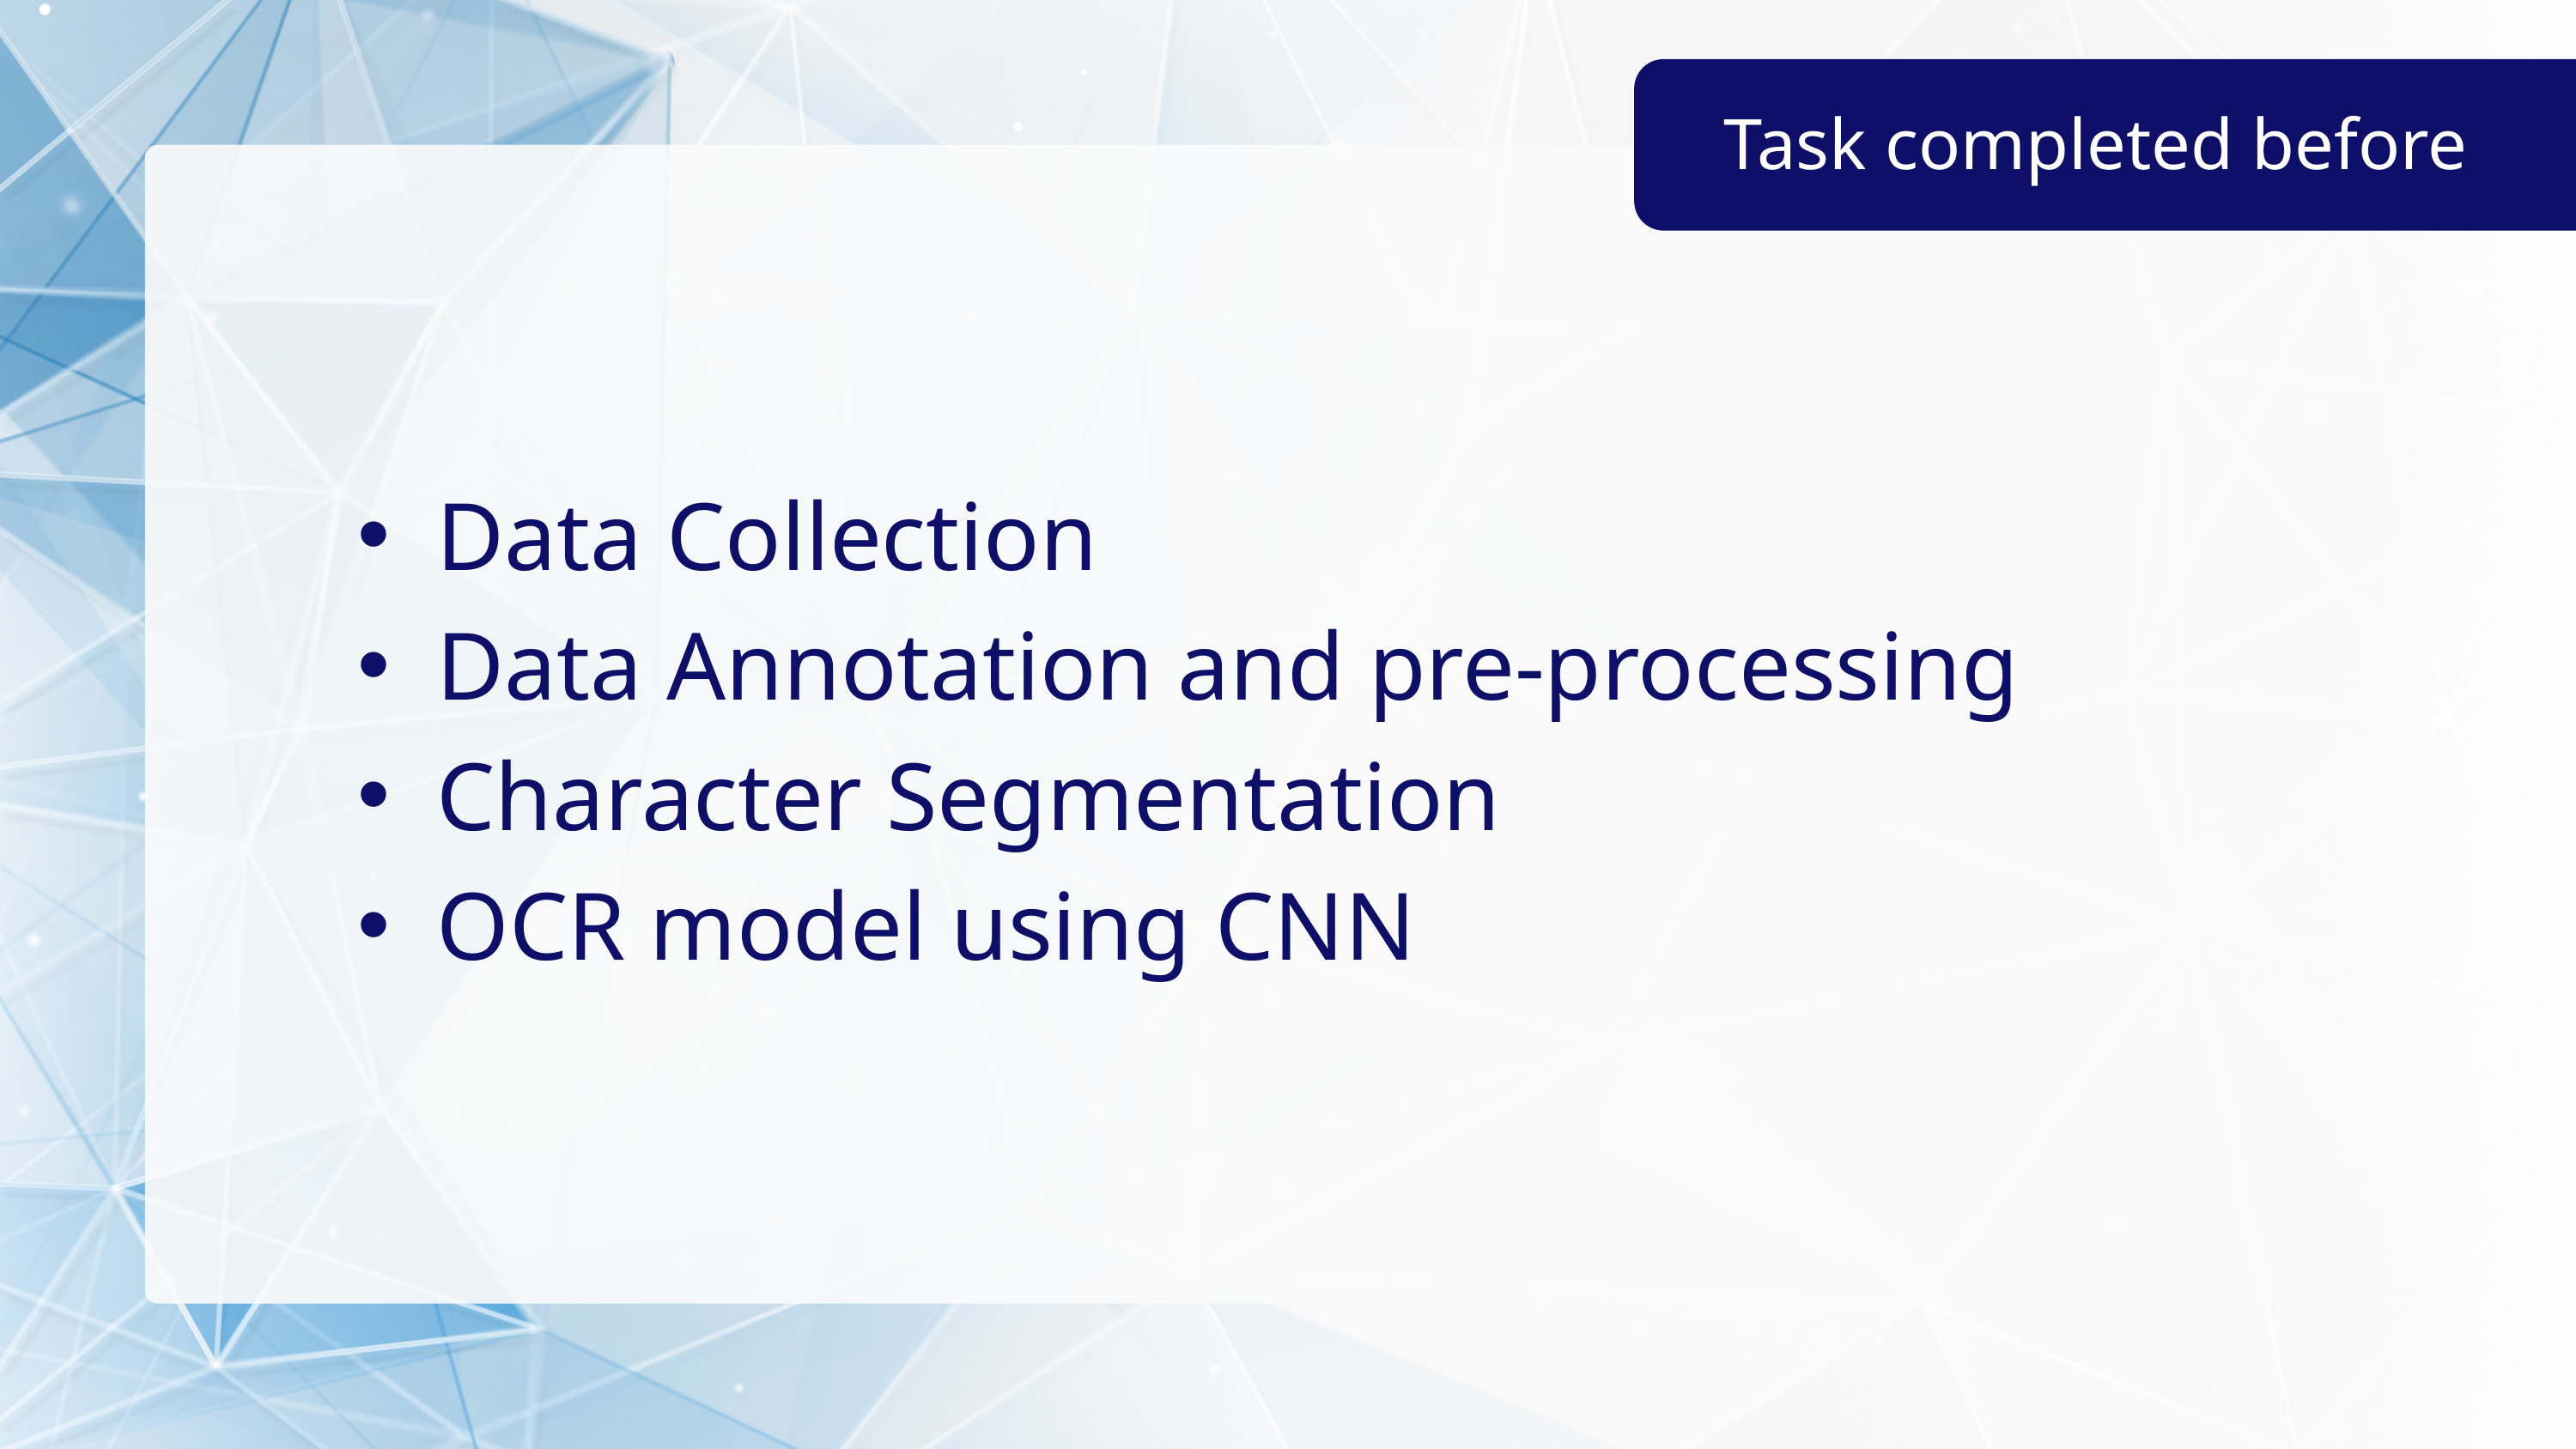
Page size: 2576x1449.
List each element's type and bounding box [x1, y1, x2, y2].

text_box [144, 144, 2432, 1304]
text_box [0, 0, 2576, 1449]
text_box [1633, 58, 2576, 231]
